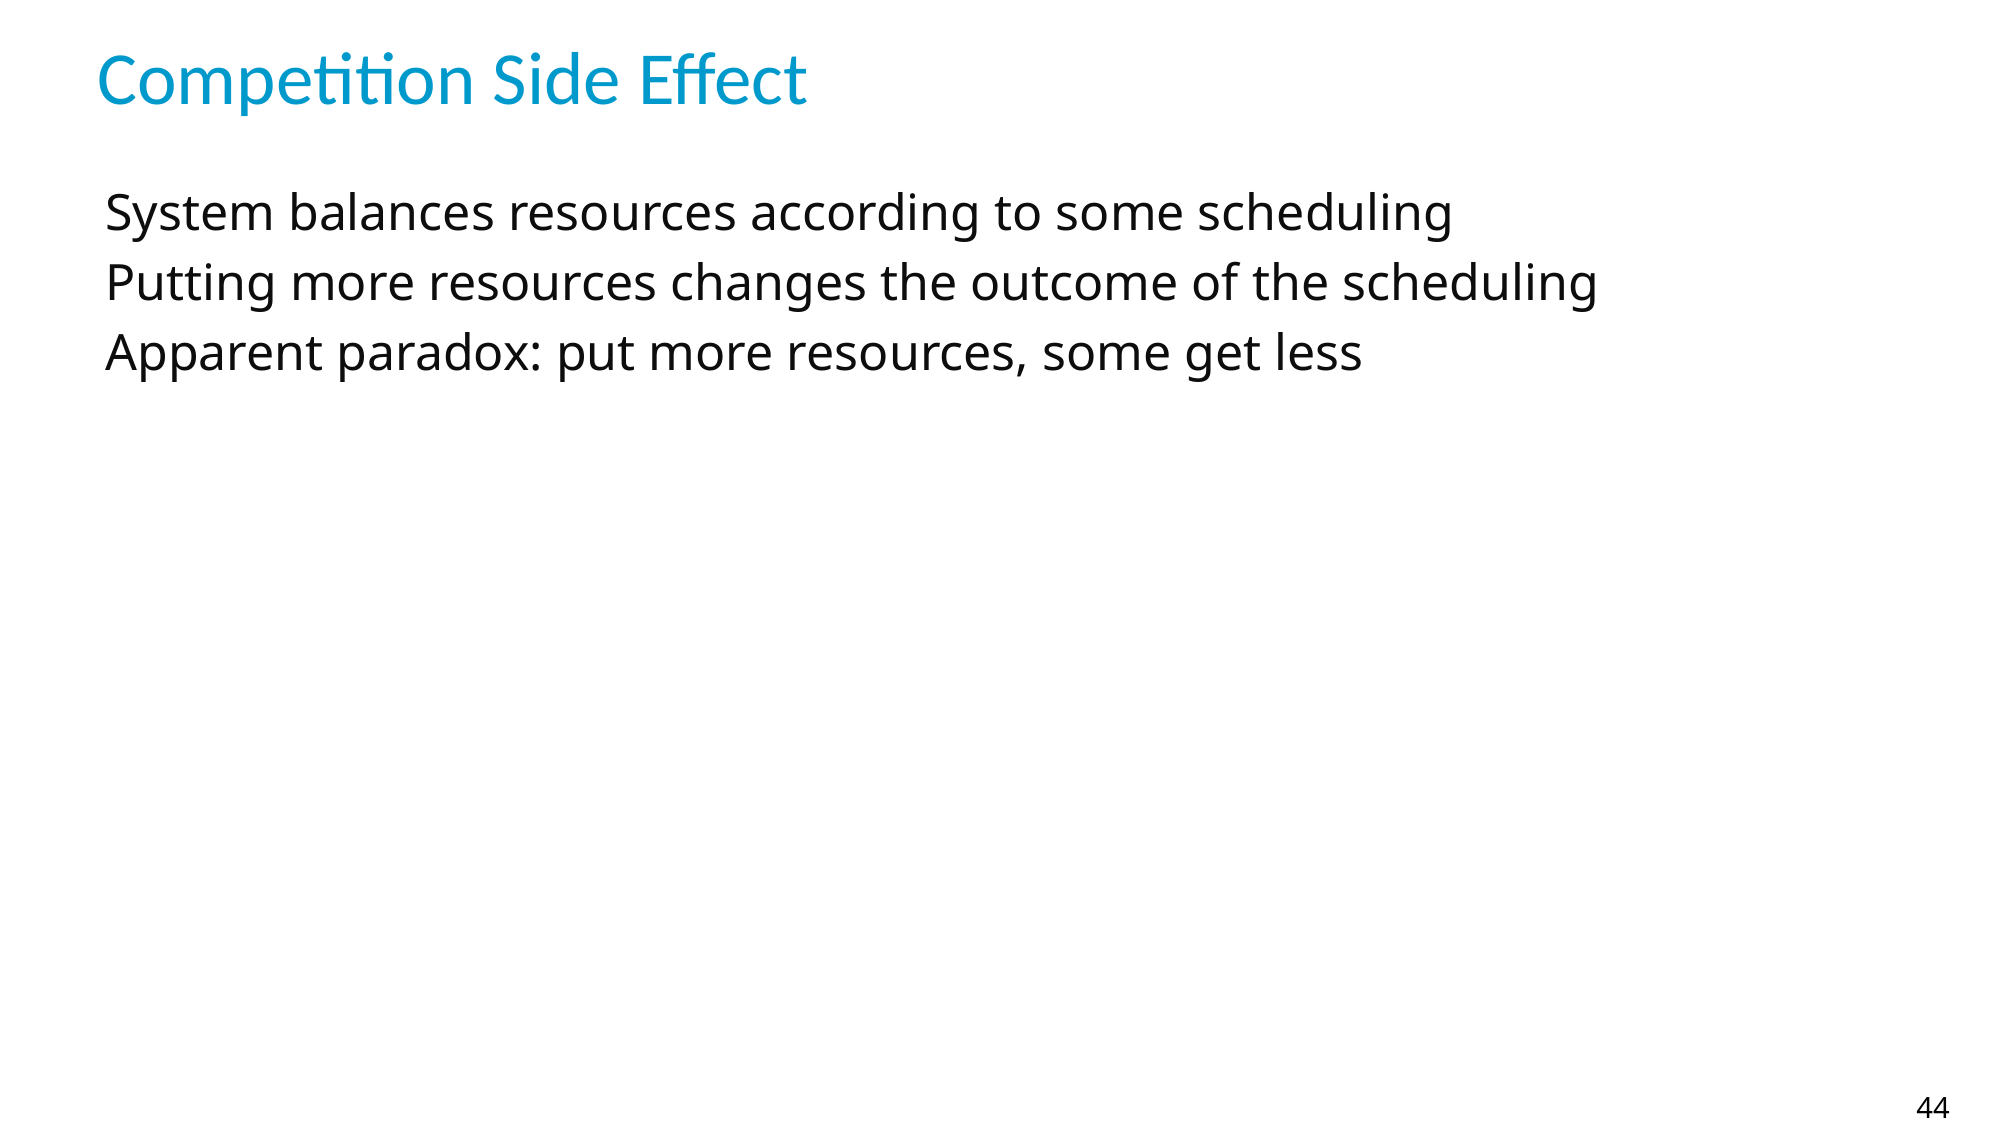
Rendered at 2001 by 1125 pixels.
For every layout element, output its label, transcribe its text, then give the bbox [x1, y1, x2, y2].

footer 44 [1866, 1082, 2000, 1125]
list System balances resources according to some scheduling Putting more resources changes the outcome of the scheduling Apparent paradox: put more resources, some get less [90, 172, 1639, 1107]
title Competition Side Effect [82, 0, 1898, 150]
